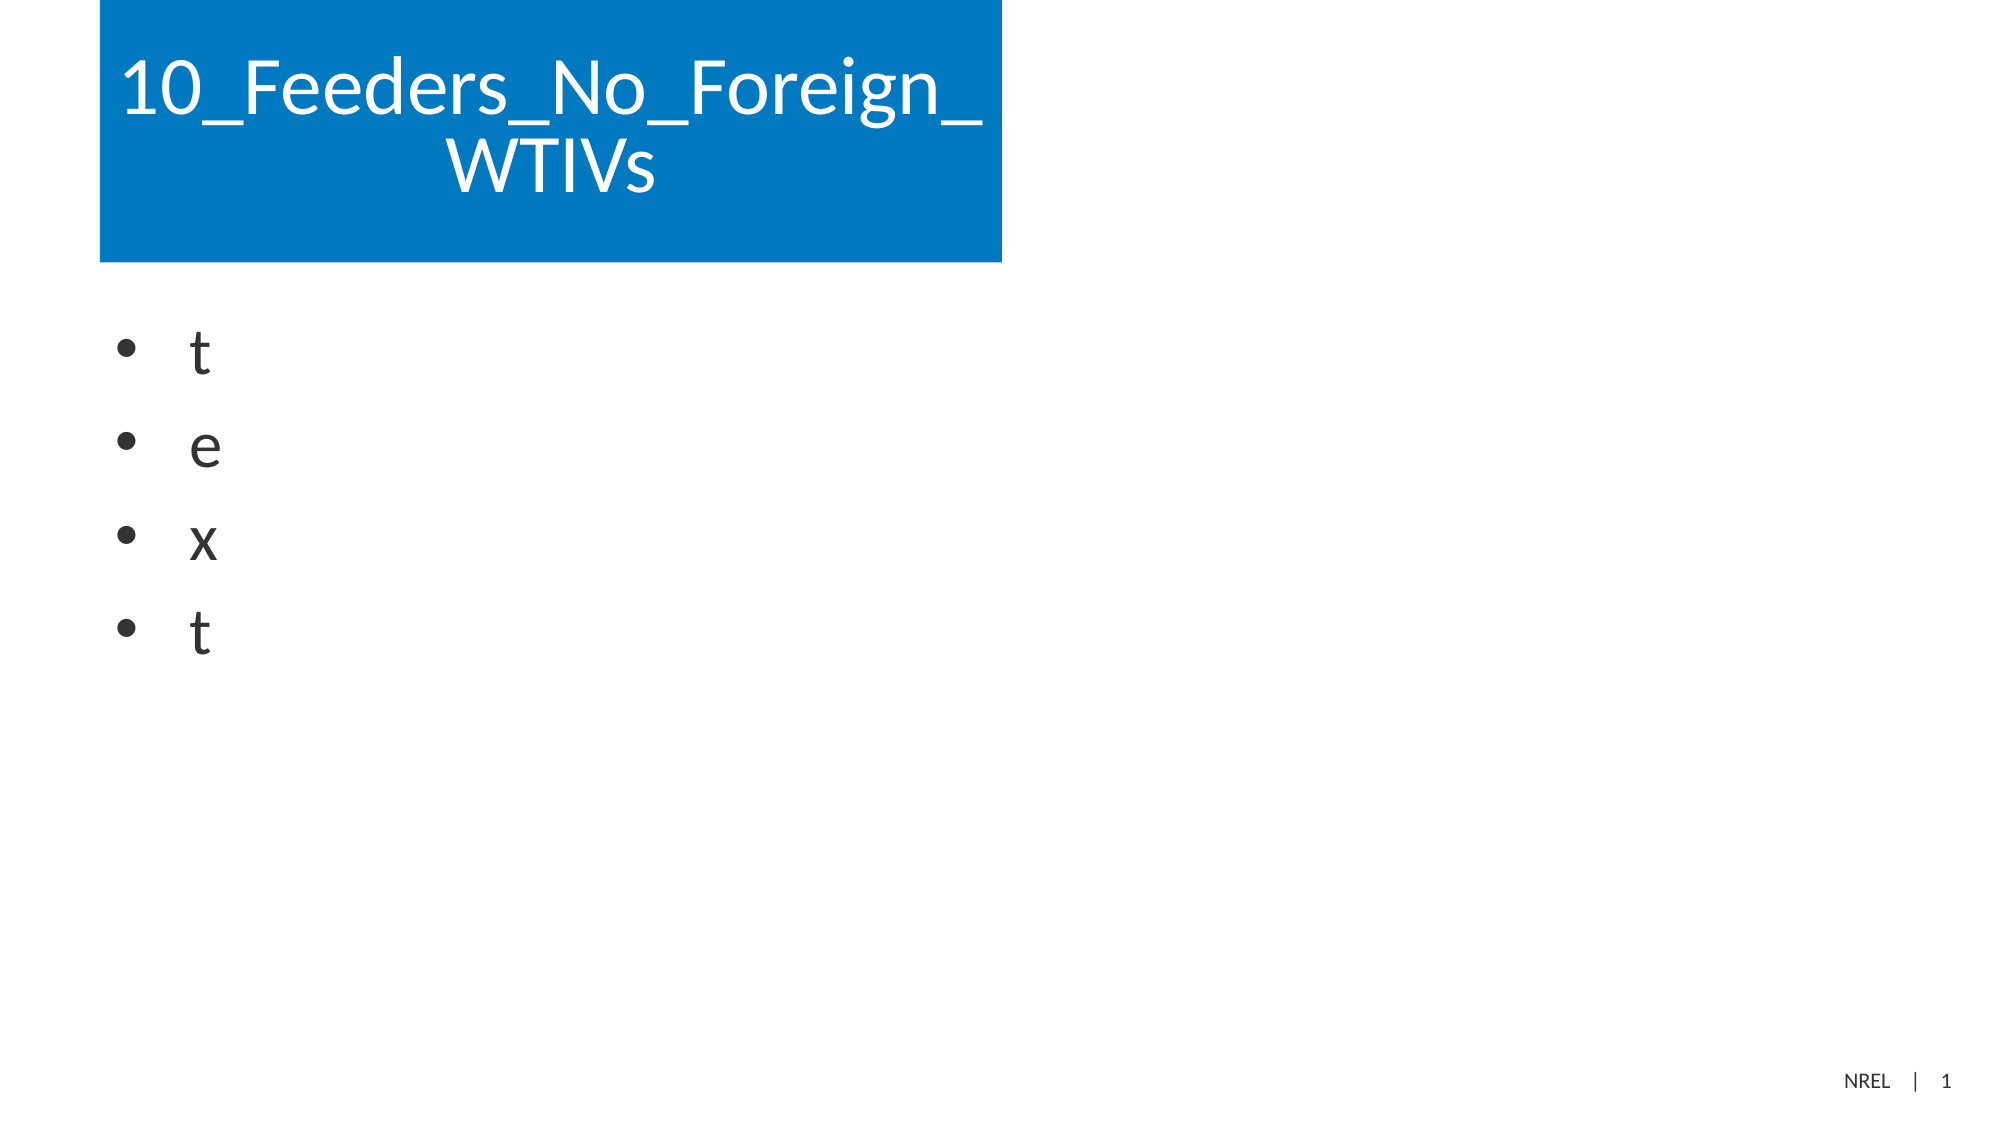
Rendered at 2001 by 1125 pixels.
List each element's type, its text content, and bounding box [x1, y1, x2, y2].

title 10_Feeders_No_Foreign_WTIVs [99, 0, 1002, 263]
list t e x t [99, 299, 1876, 1039]
